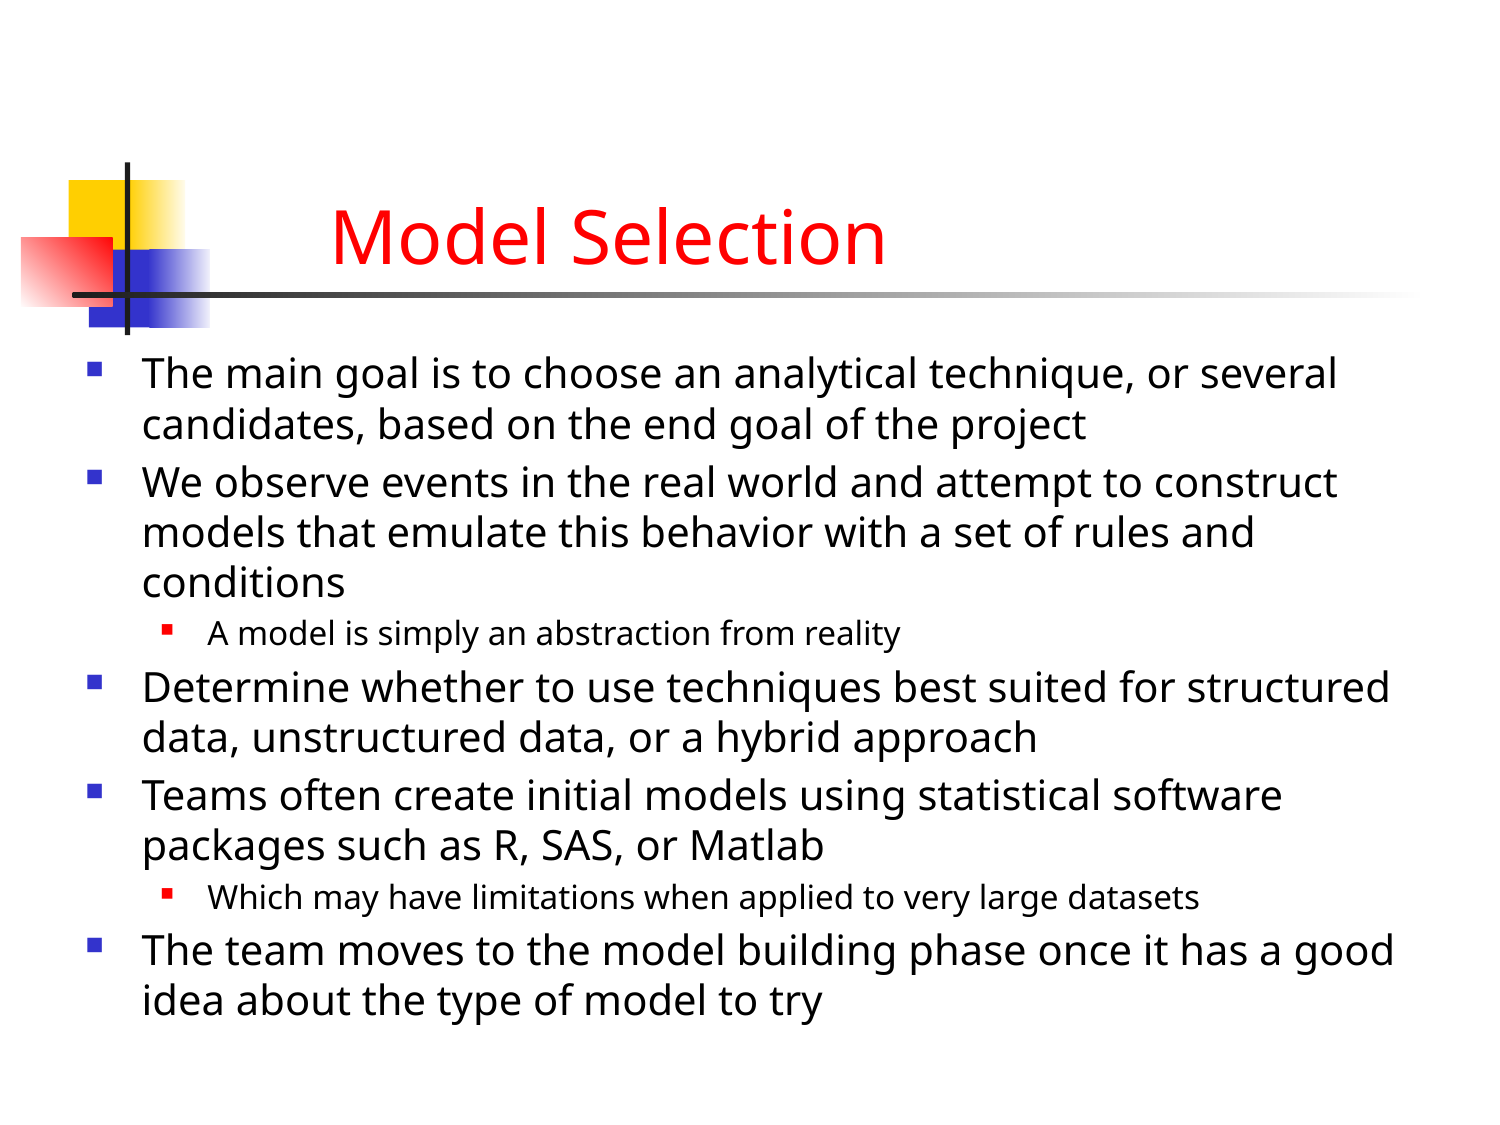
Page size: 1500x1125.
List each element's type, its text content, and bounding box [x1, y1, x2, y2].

title Model Selection [234, 152, 985, 287]
list The main goal is to choose an analytical technique, or several candidates, based on the end goal of the project We observe events in the real world and attempt to construct models that emulate this behavior with a set of rules and conditions A model is simply an abstraction from reality Determine whether to use techniques best suited for structured data, unstructured data, or a hybrid approach Teams often create initial models using statistical software packages such as R, SAS, or Matlab Which may have limitations when applied to very large datasets The team moves to the model building phase once it has a good idea about the type of model to try [70, 339, 1459, 978]
